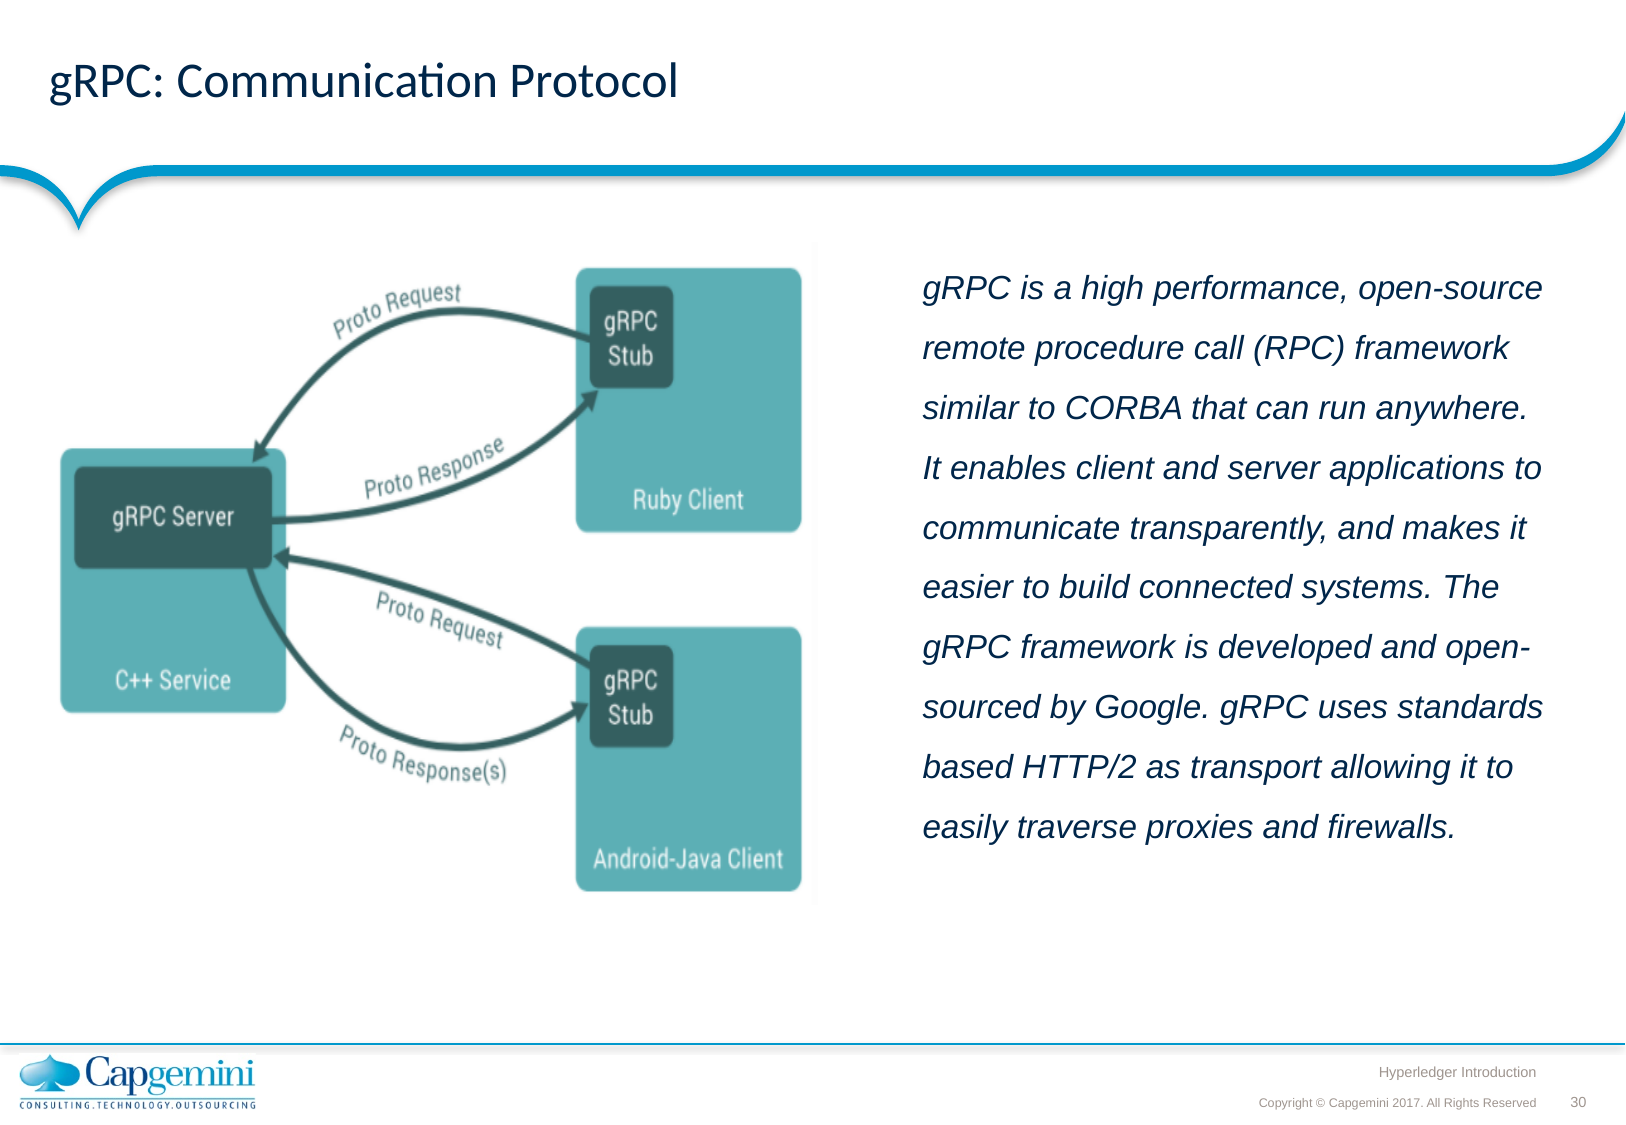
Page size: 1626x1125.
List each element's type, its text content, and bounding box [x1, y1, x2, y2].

picture [19, 1053, 256, 1110]
title gRPC: Communication Protocol [0, 0, 1625, 165]
text_box gRPC is a high performance, open-source remote procedure call (RPC) framework similar to CORBA that can run anywhere. It enables client and server applications to communicate transparently, and makes it easier to build connected systems. The gRPC framework is developed and open-sourced by Google. gRPC uses standards based HTTP/2 as transport allowing it to easily traverse proxies and firewalls. [907, 238, 1566, 853]
picture [34, 241, 818, 905]
